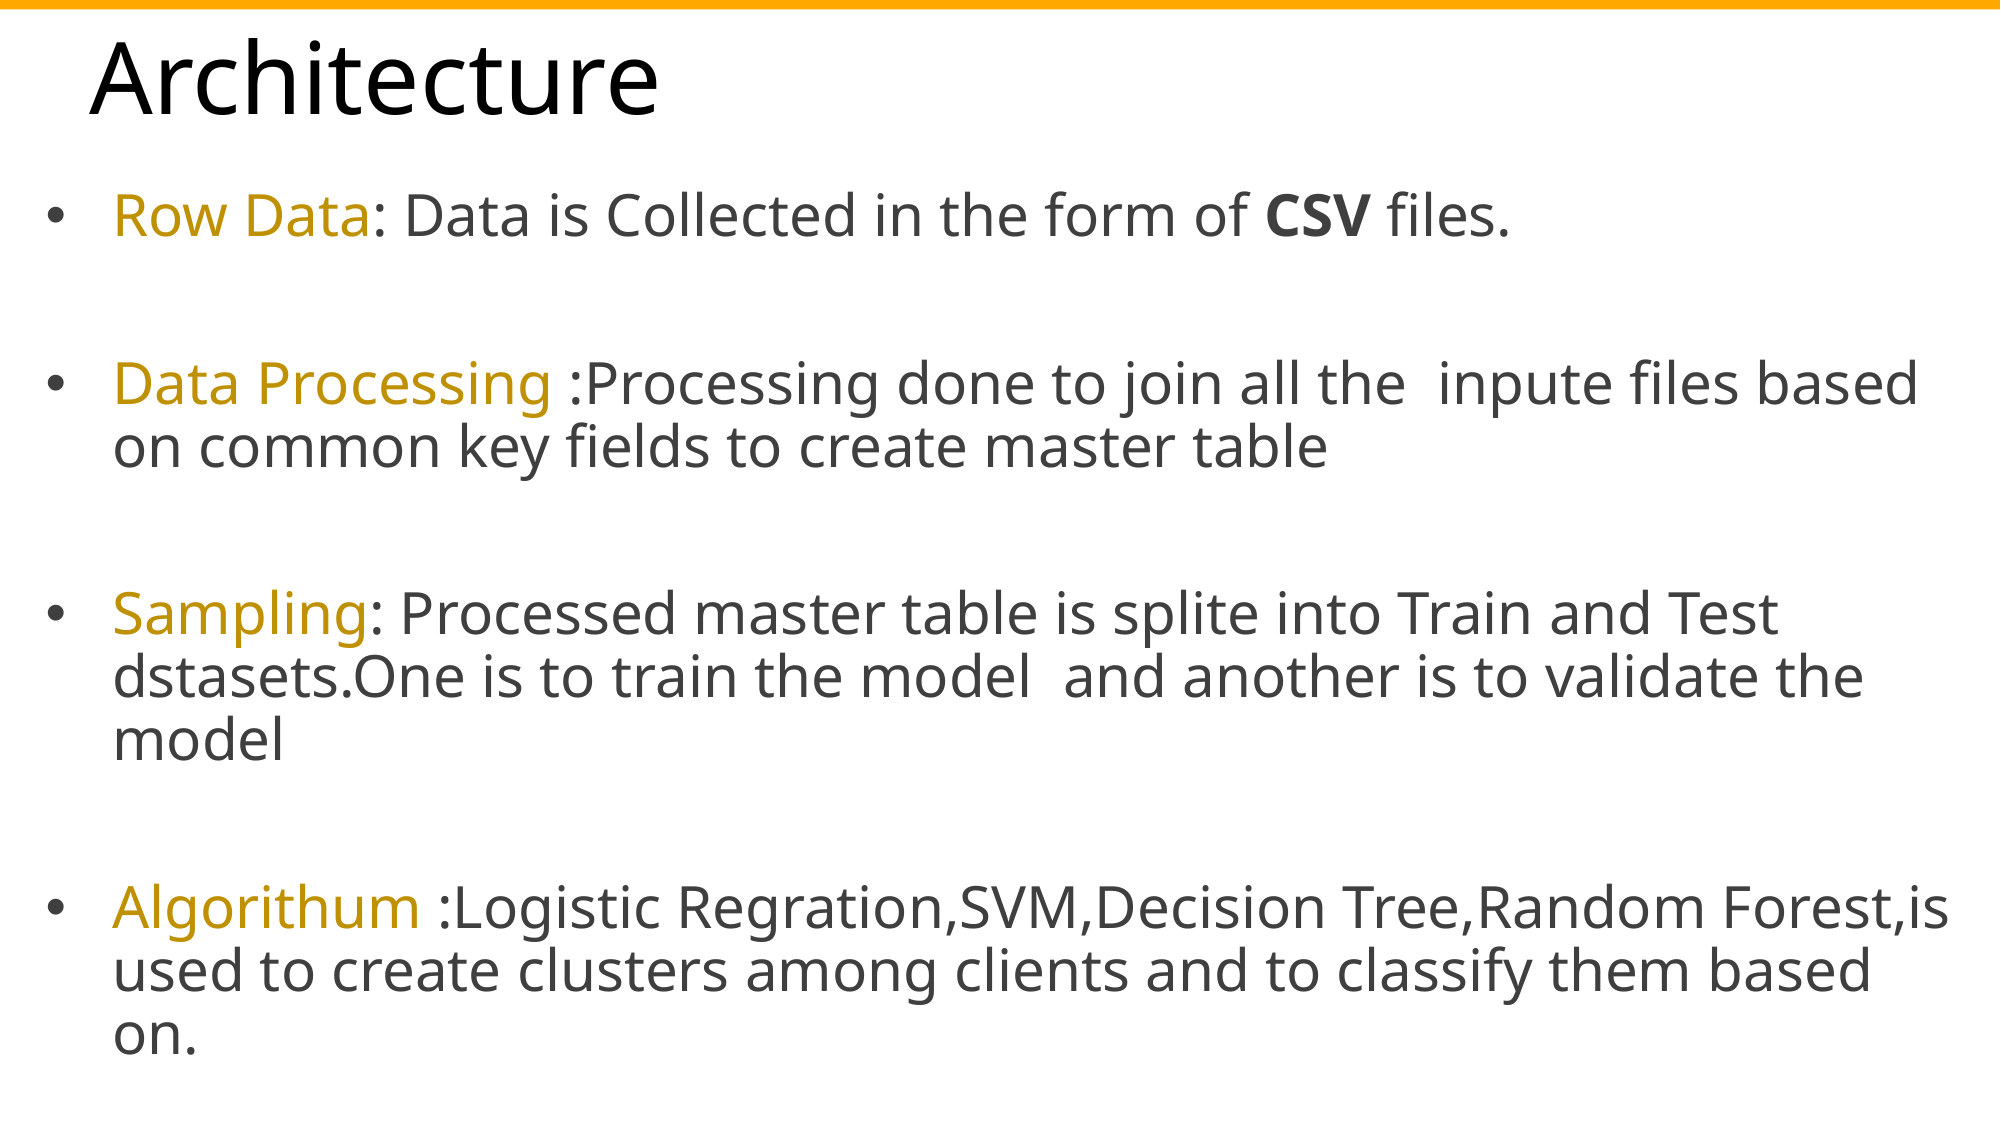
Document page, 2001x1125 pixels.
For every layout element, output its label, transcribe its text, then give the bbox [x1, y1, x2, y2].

title Architecture [22, 12, 1748, 152]
list Row Data: Data is Collected in the form of CSV files. Data Processing :Processing done to join all the inpute files based on common key fields to create master table Sampling: Processed master table is splite into Train and Test dstasets.One is to train the model and another is to validate the model Algorithum :Logistic Regration,SVM,Decision Tree,Random Forest,is used to create clusters among clients and to classify them based on. [22, 178, 1970, 1096]
